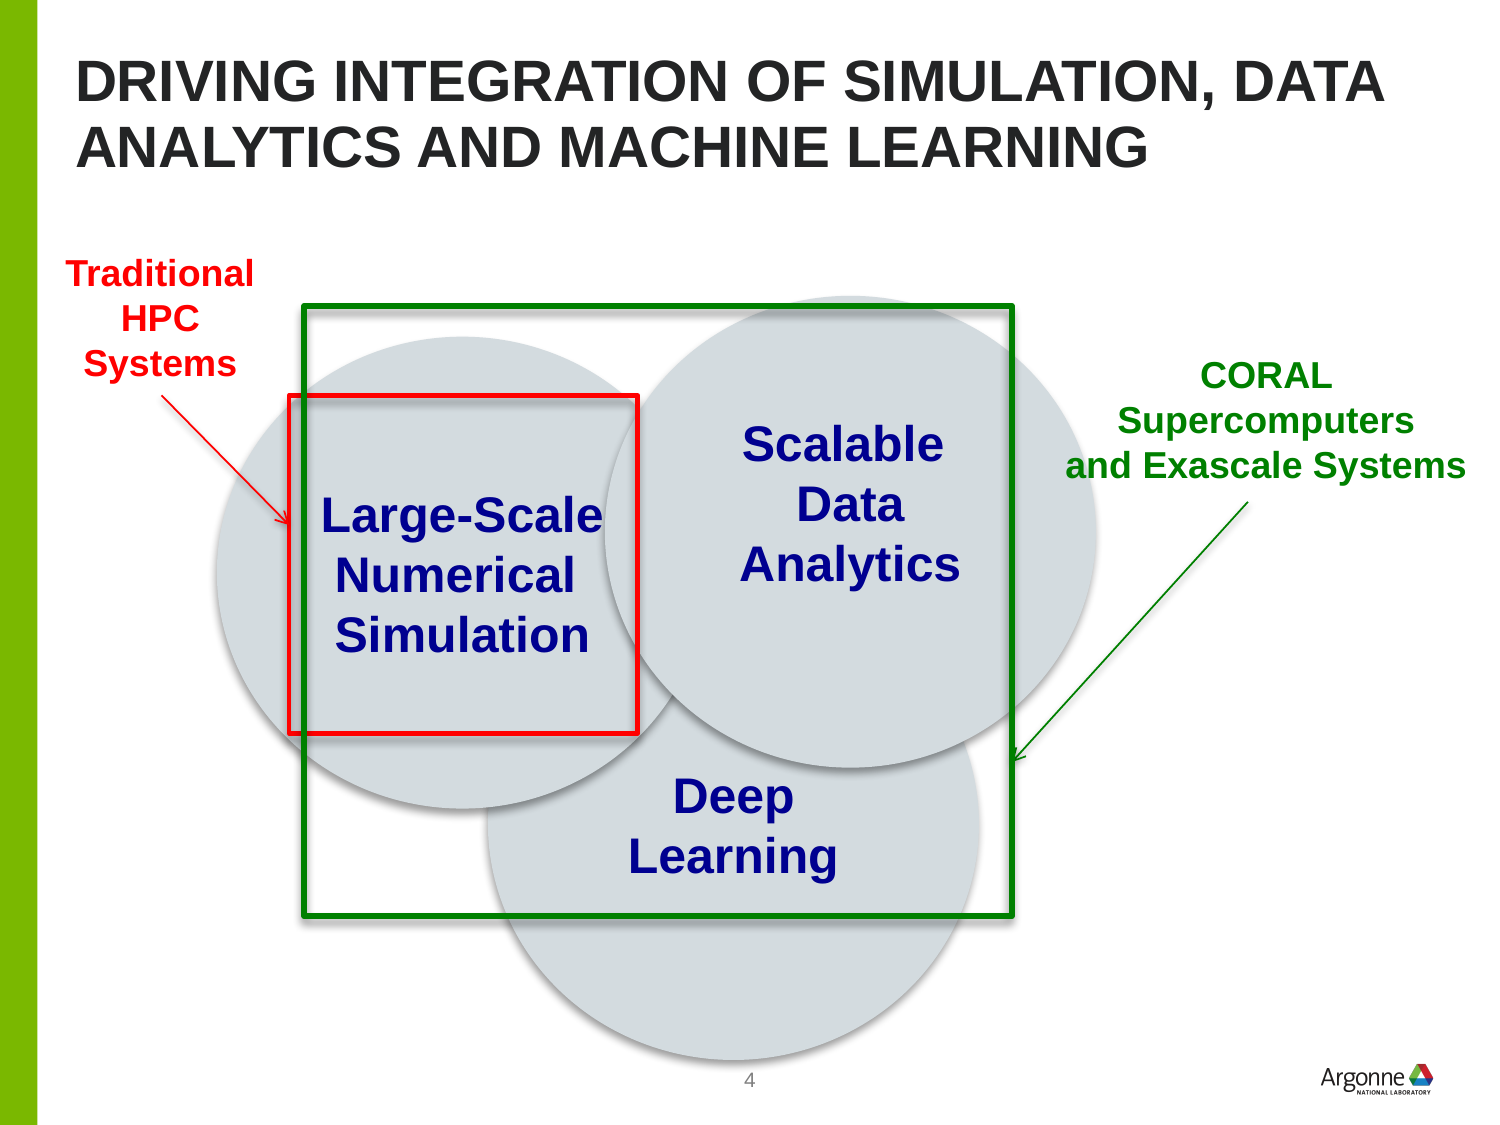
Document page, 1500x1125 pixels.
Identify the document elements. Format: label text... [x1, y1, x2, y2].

text_box Traditional HPC Systems [50, 241, 271, 392]
title Driving integration of Simulation, Data Analytics and Machine Learning [75, 45, 1449, 182]
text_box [216, 295, 1097, 1061]
text_box CORAL Supercomputers and Exascale Systems [1102, 343, 1500, 494]
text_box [1011, 501, 1249, 763]
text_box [161, 395, 290, 526]
slide_number 4 [712, 1072, 788, 1092]
picture [1315, 1055, 1442, 1102]
